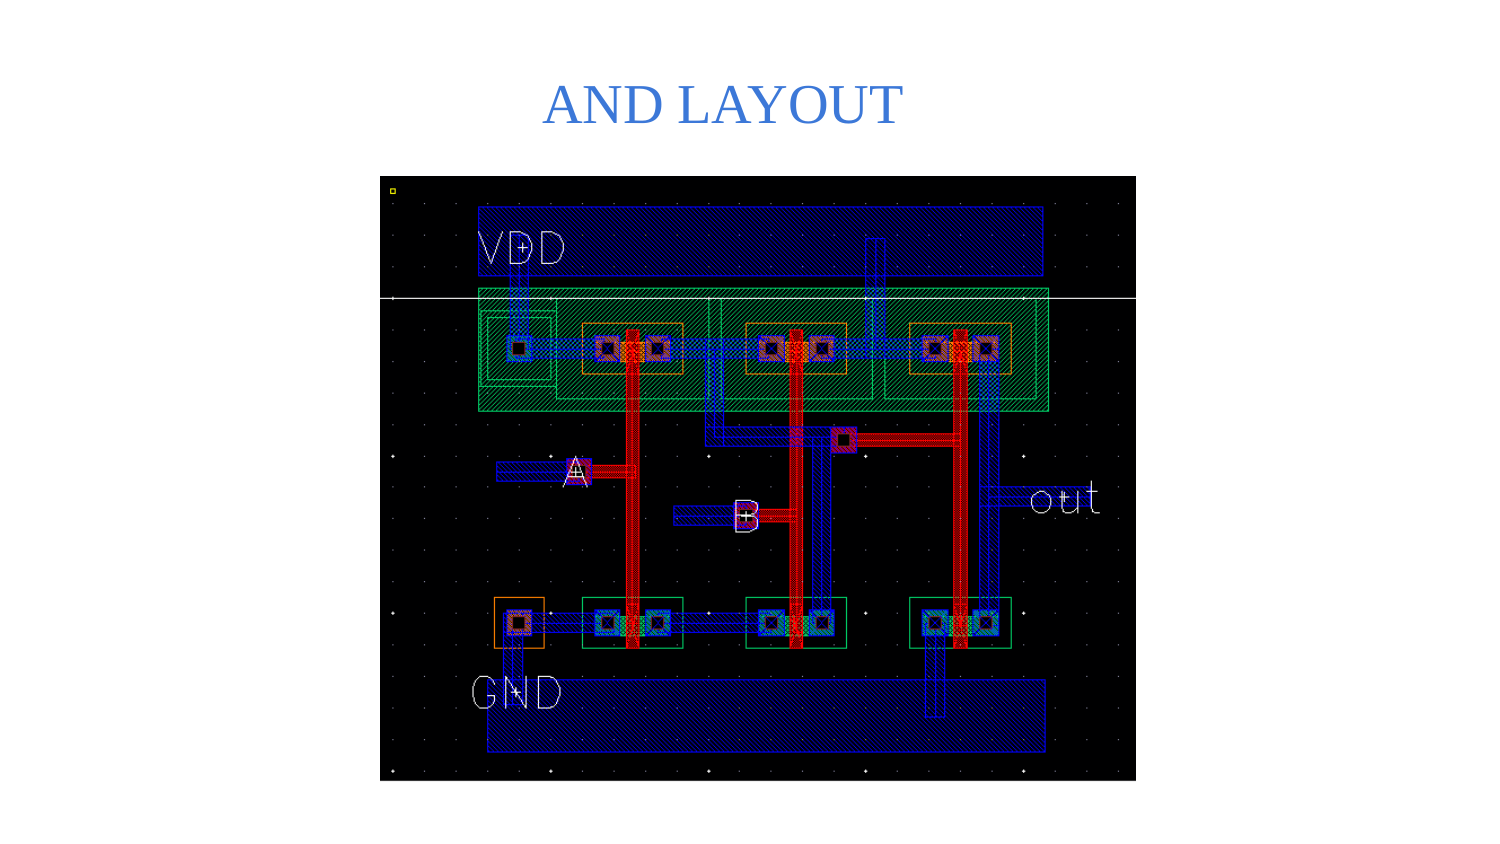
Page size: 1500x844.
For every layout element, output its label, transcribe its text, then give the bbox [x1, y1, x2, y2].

title AND LAYOUT [527, 52, 973, 153]
picture [380, 176, 1136, 782]
